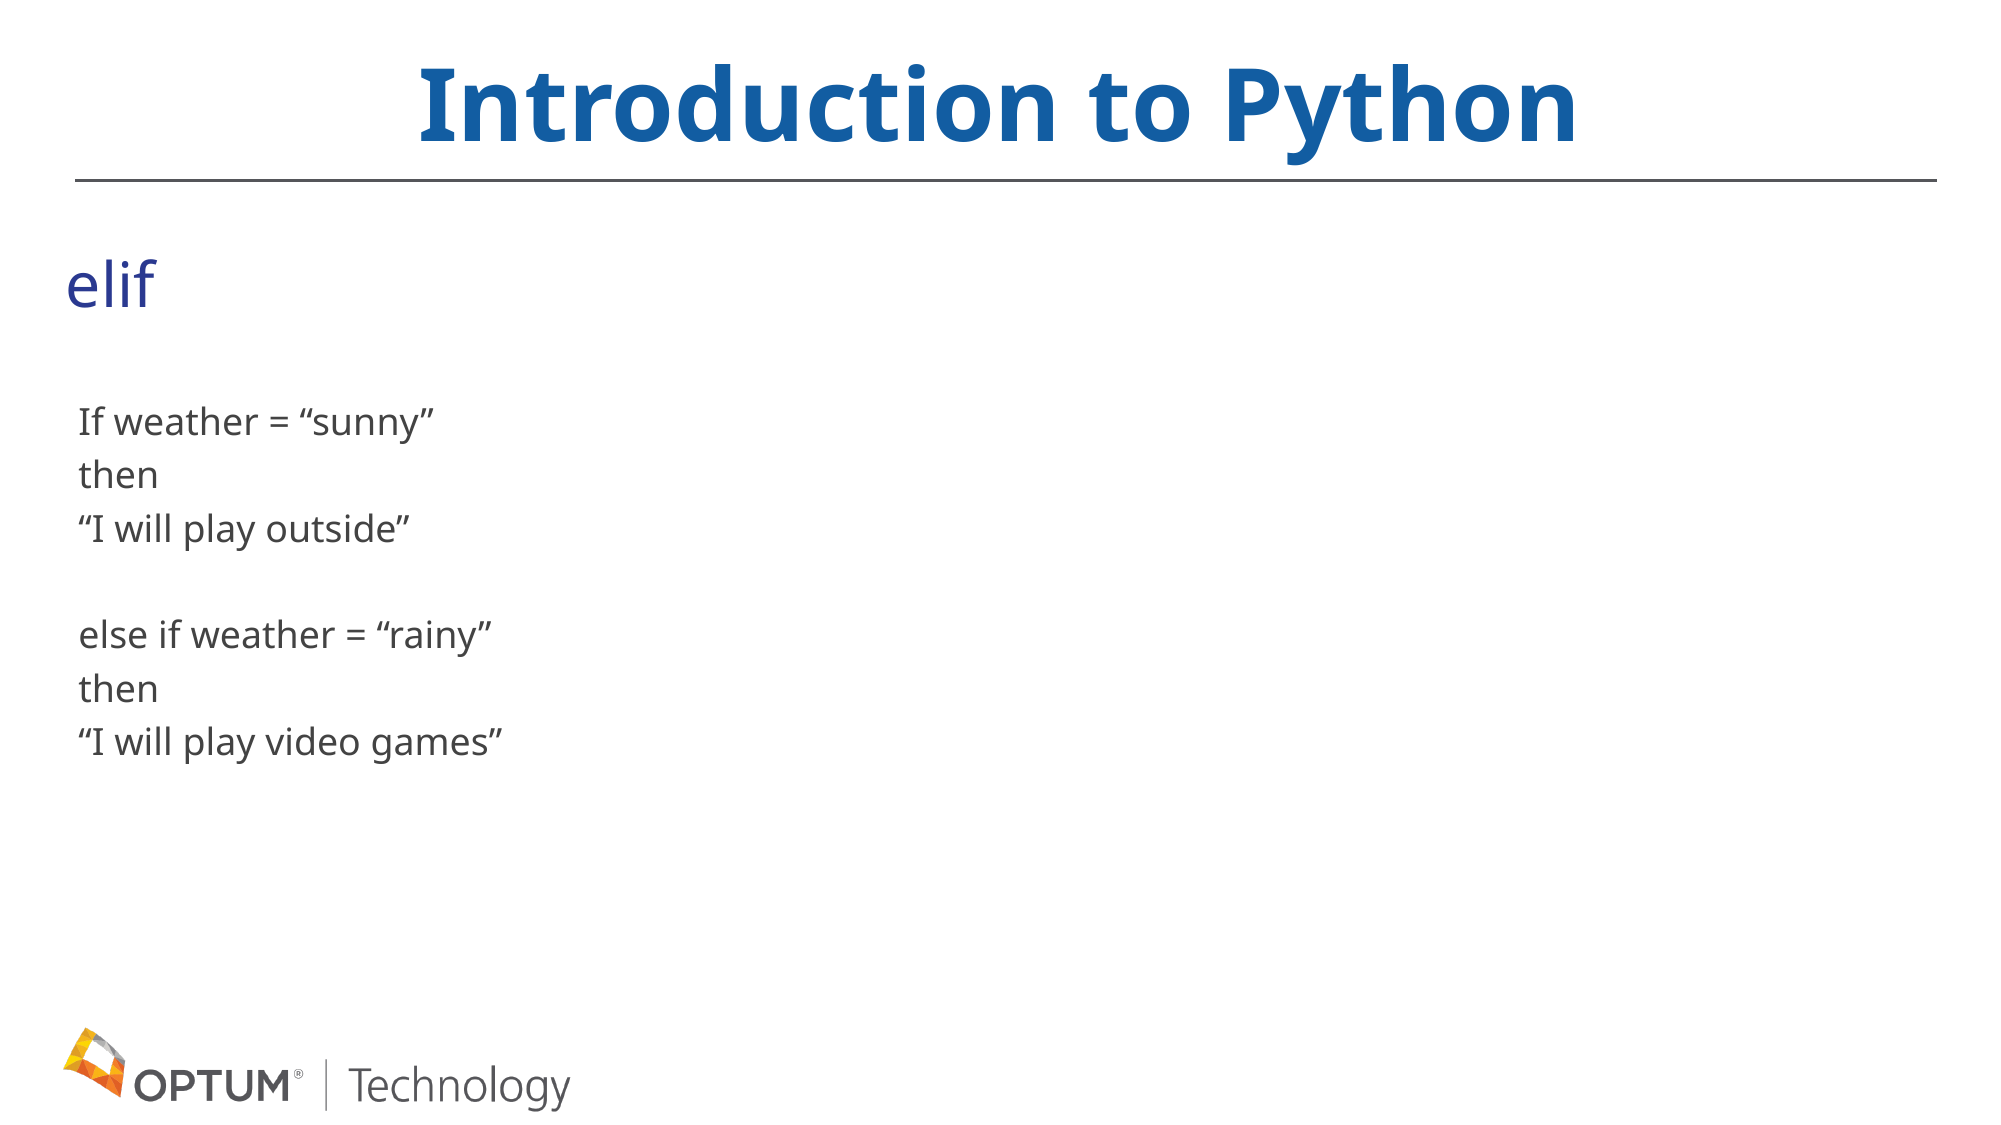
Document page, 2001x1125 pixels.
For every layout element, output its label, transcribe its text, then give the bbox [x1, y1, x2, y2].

text_box Introduction to Python [137, 0, 1863, 218]
text_box elif [51, 229, 1449, 330]
text_box If weather = “sunny” then “I will play outside” else if weather = “rainy” then “I will play video games” [63, 376, 1462, 925]
